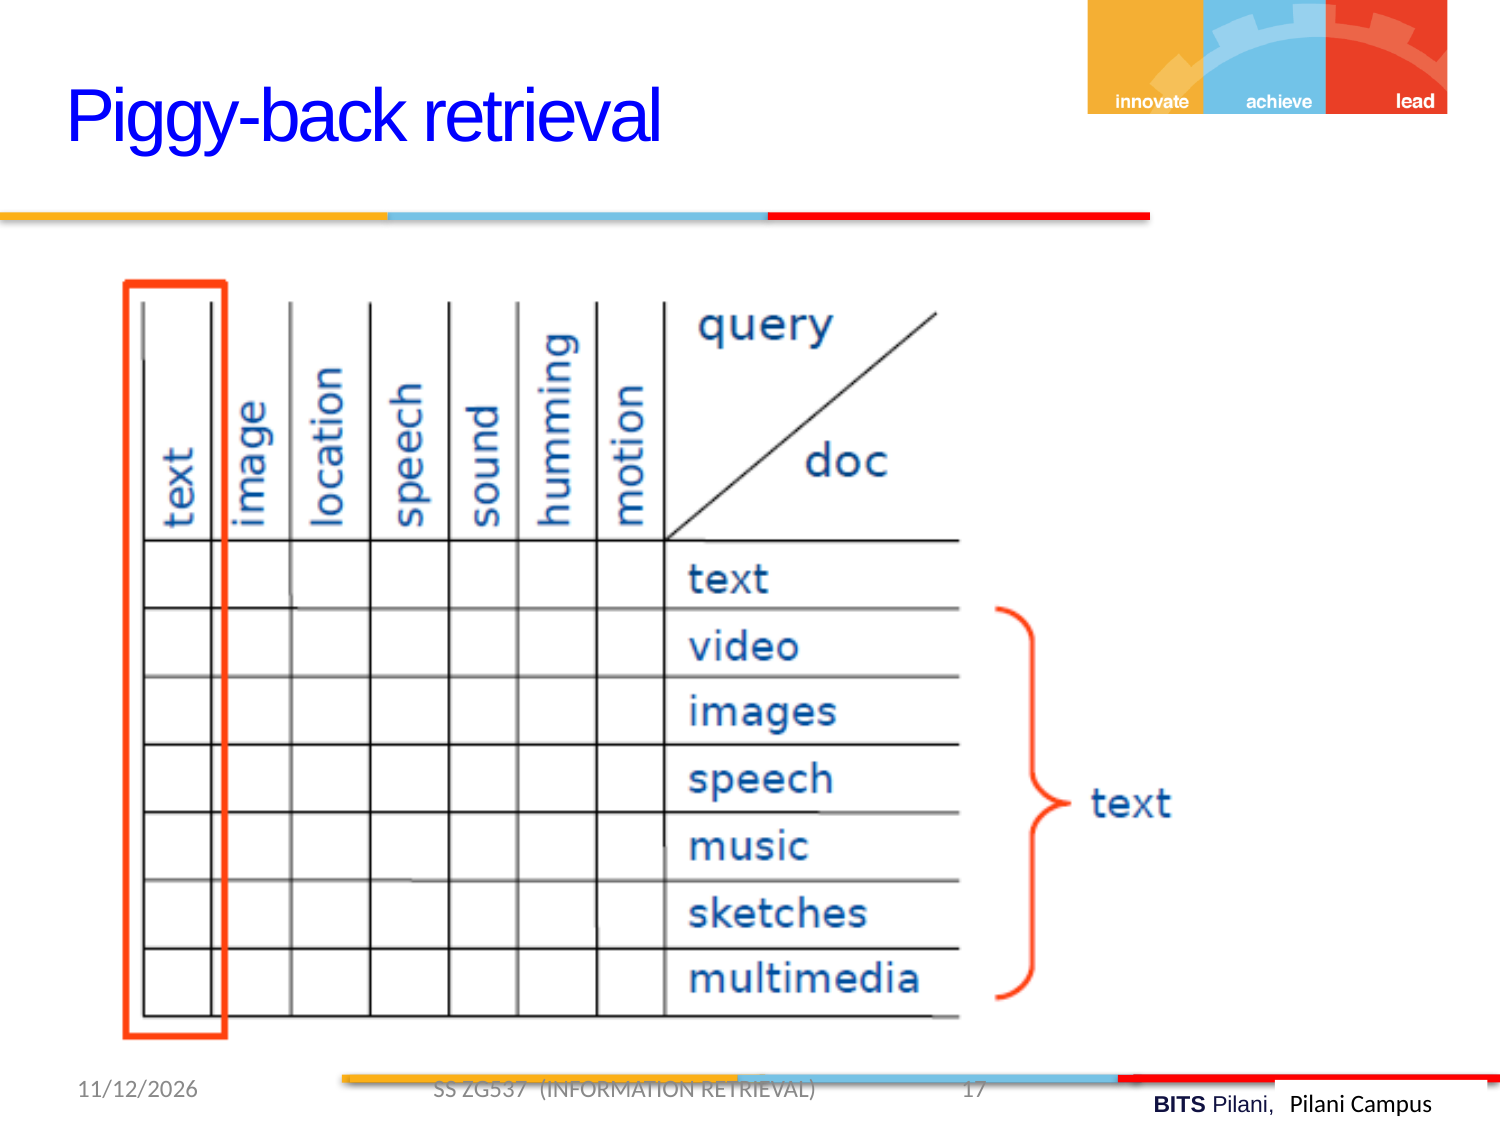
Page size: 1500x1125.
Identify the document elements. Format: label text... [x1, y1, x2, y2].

picture [1087, 0, 1448, 114]
picture [112, 262, 1213, 1047]
text_box 4/6/2019 SS ZG537 (INFORMATION RETRIEVAL) 17 [62, 1072, 1050, 1125]
text_box Pilani Campus [1274, 1079, 1488, 1125]
list Piggy-back retrieval [50, 24, 1088, 213]
